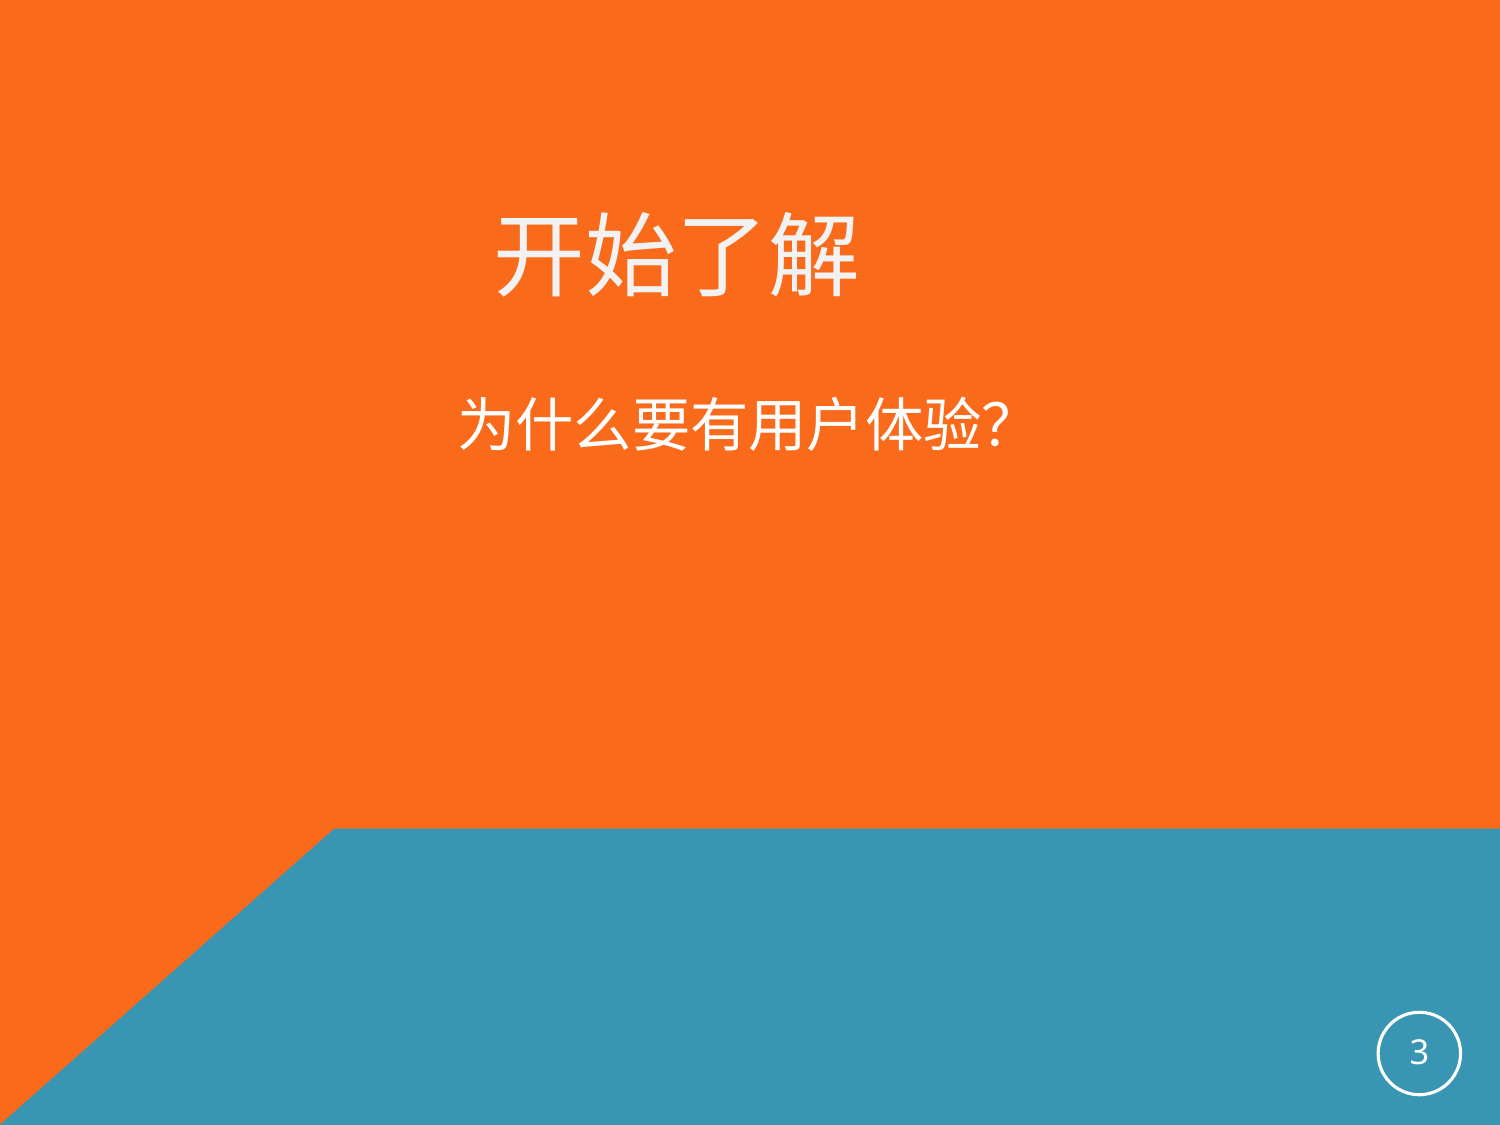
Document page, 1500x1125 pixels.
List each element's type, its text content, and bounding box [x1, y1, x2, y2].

slide_number 3 [1376, 1010, 1463, 1097]
title 开始了解 [478, 208, 939, 299]
text_box 为什么要有用户体验？ [442, 380, 1471, 466]
